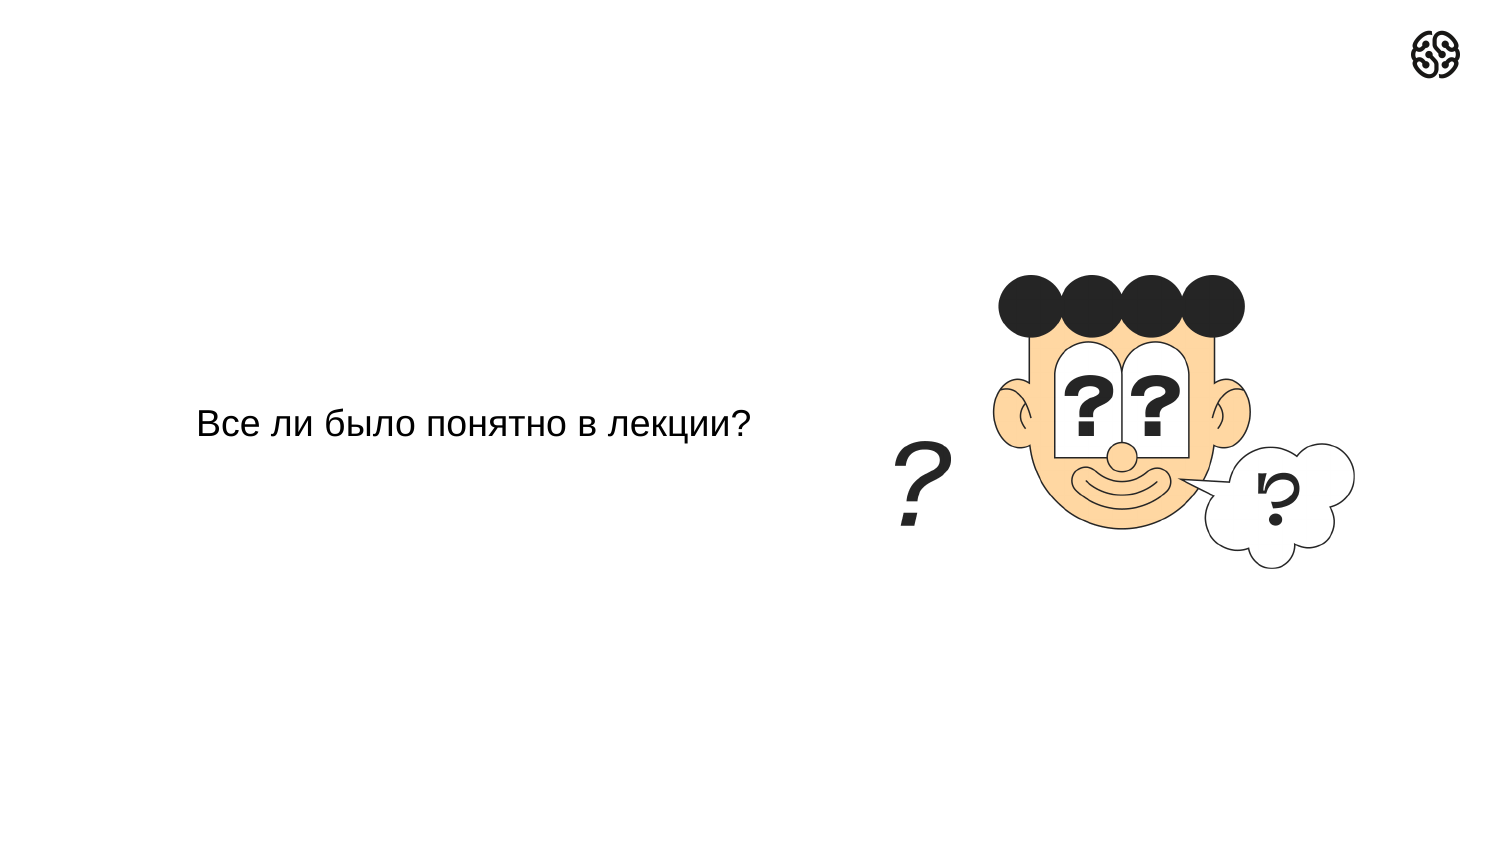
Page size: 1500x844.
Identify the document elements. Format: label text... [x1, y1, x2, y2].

picture [895, 275, 1355, 569]
picture [1411, 30, 1460, 79]
text_box Все ли было понятно в лекции? [179, 383, 780, 459]
